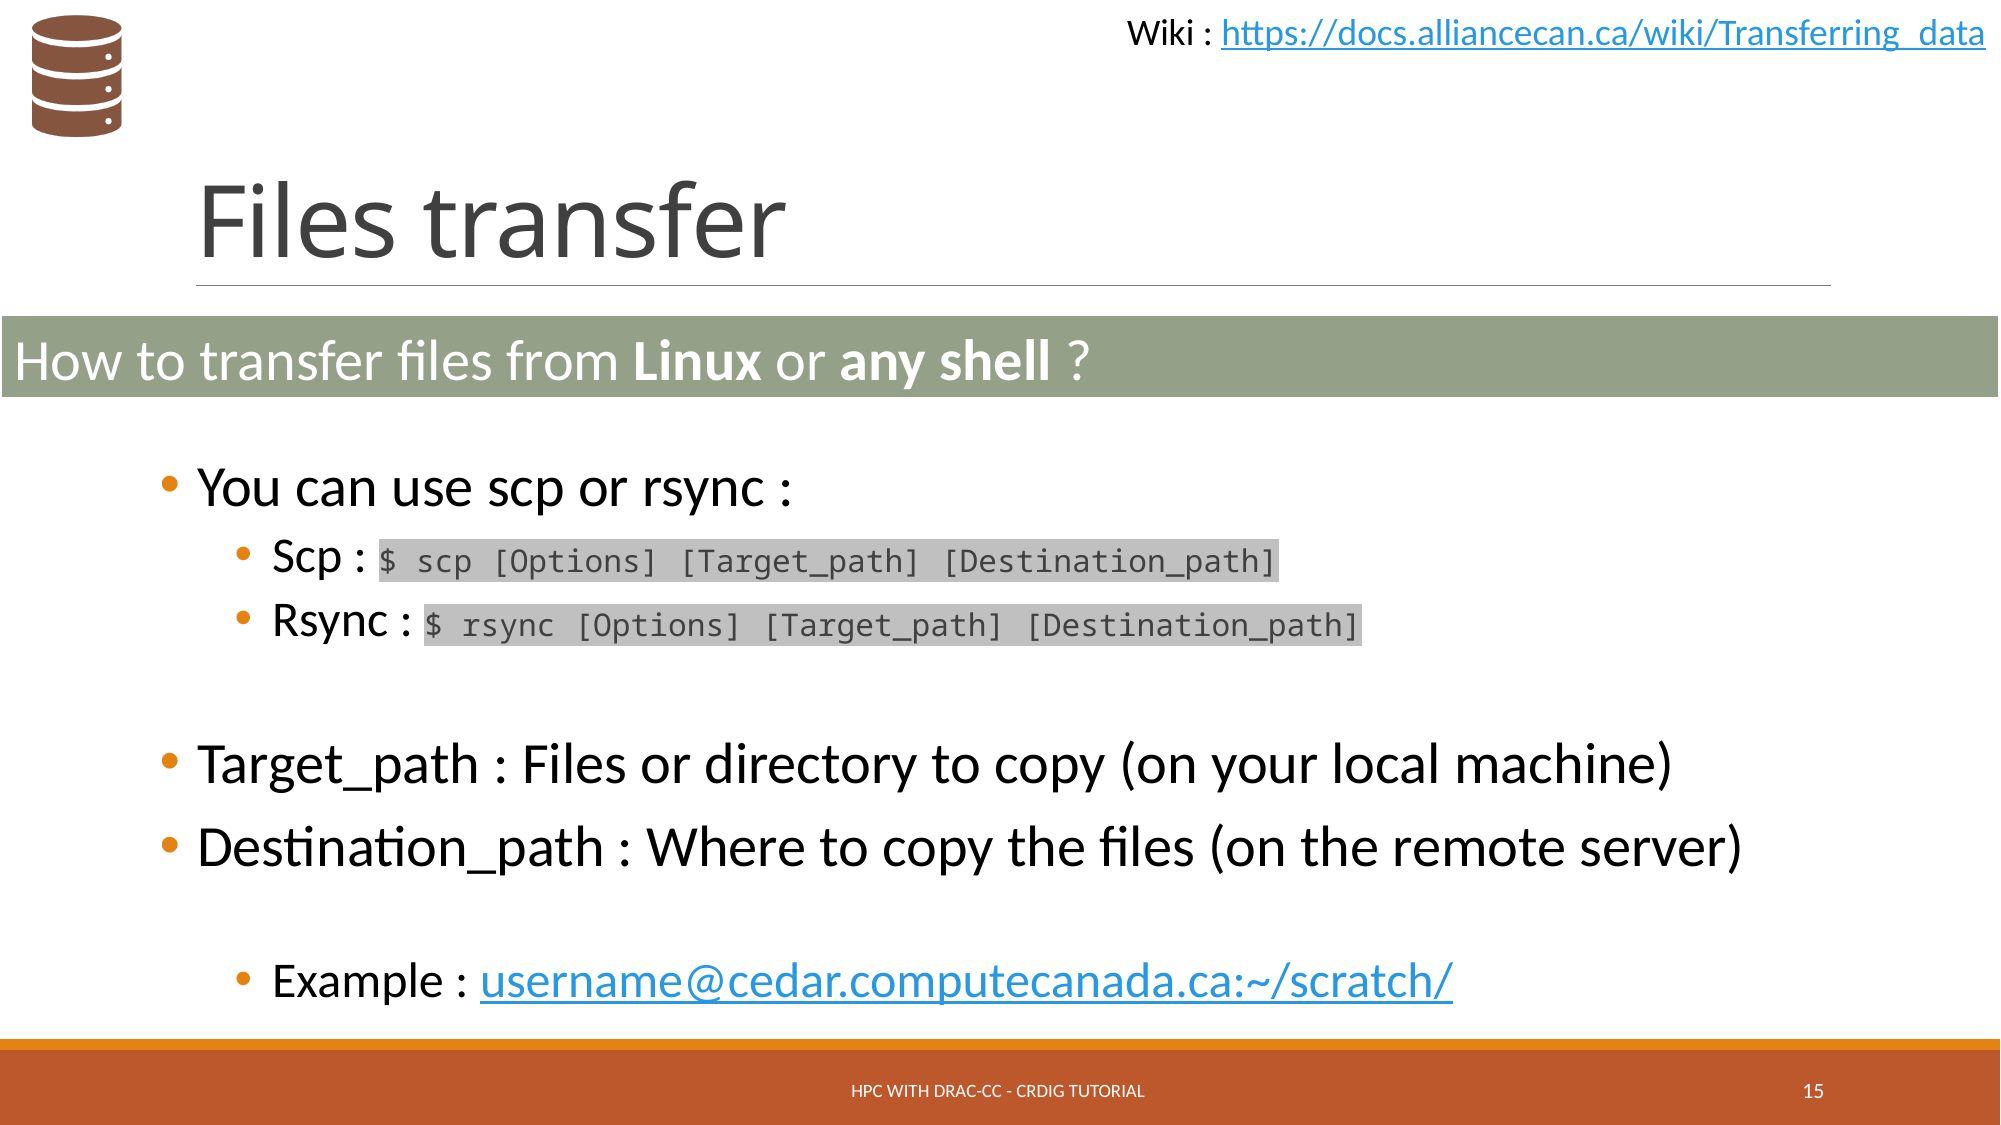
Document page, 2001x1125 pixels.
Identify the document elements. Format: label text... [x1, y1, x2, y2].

text_box How to transfer files from Linux or any shell ? [0, 312, 2000, 401]
slide_number 15 [1624, 1059, 1840, 1120]
text_box Wiki : https://docs.alliancecan.ca/wiki/Transferring_data [782, 0, 2000, 61]
footer HPC with DRAC-CC - CRDIG Tutorial [604, 1059, 1396, 1120]
text_box You can use scp or rsync : Scp : $ scp [Options] [Target_path] [Destination_path] Rsync : $ rsync [Options] [Target_path] [Destination_path] Target_path : Files or directory to copy (on your local machine) Destination_path : Where to copy the files (on the remote server) Example : username@cedar.computecanada.ca:~/scratch/ [144, 448, 1981, 1030]
text_box [0, 0, 154, 154]
title Files transfer [180, 47, 1830, 285]
